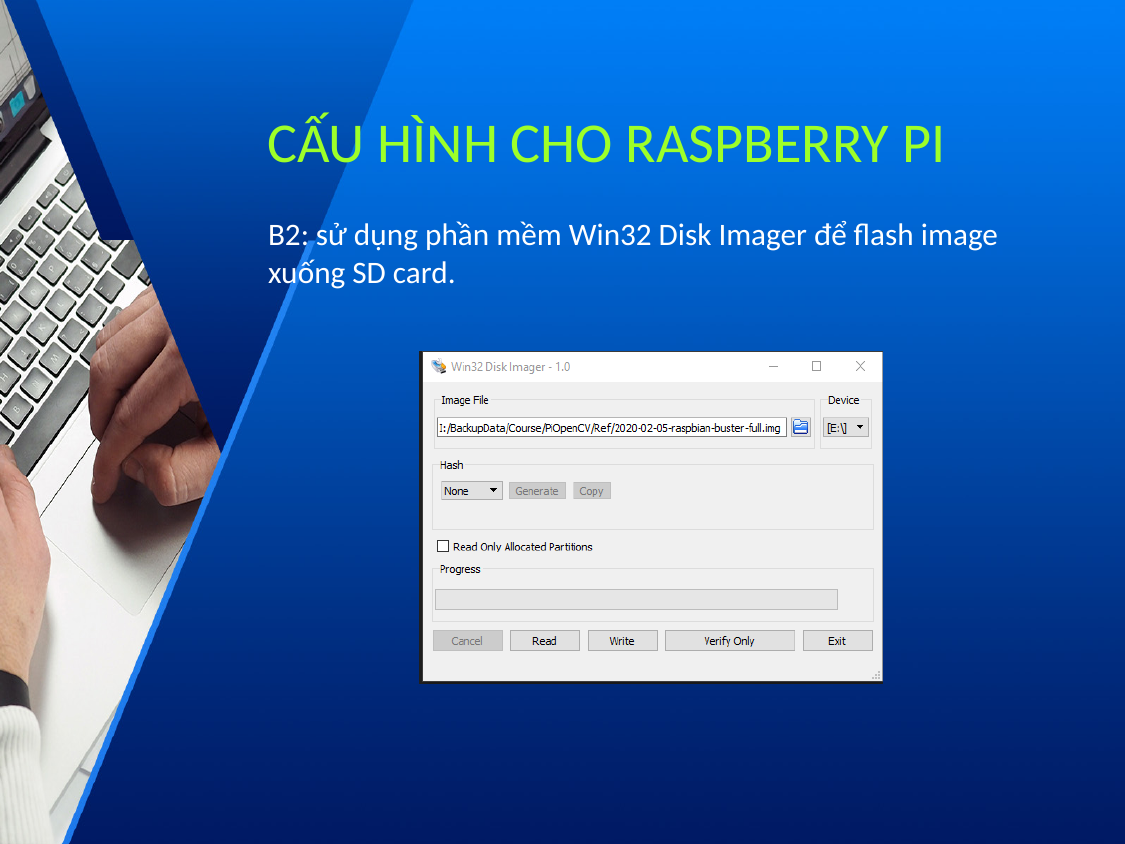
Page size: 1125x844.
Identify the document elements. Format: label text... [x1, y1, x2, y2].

title CẤU HÌNH CHO RASPBERRY PI [252, 80, 1067, 199]
picture [0, 0, 1125, 844]
list B2: sử dụng phần mềm Win32 Disk Imager để flash image xuống SD card. [253, 206, 1071, 783]
